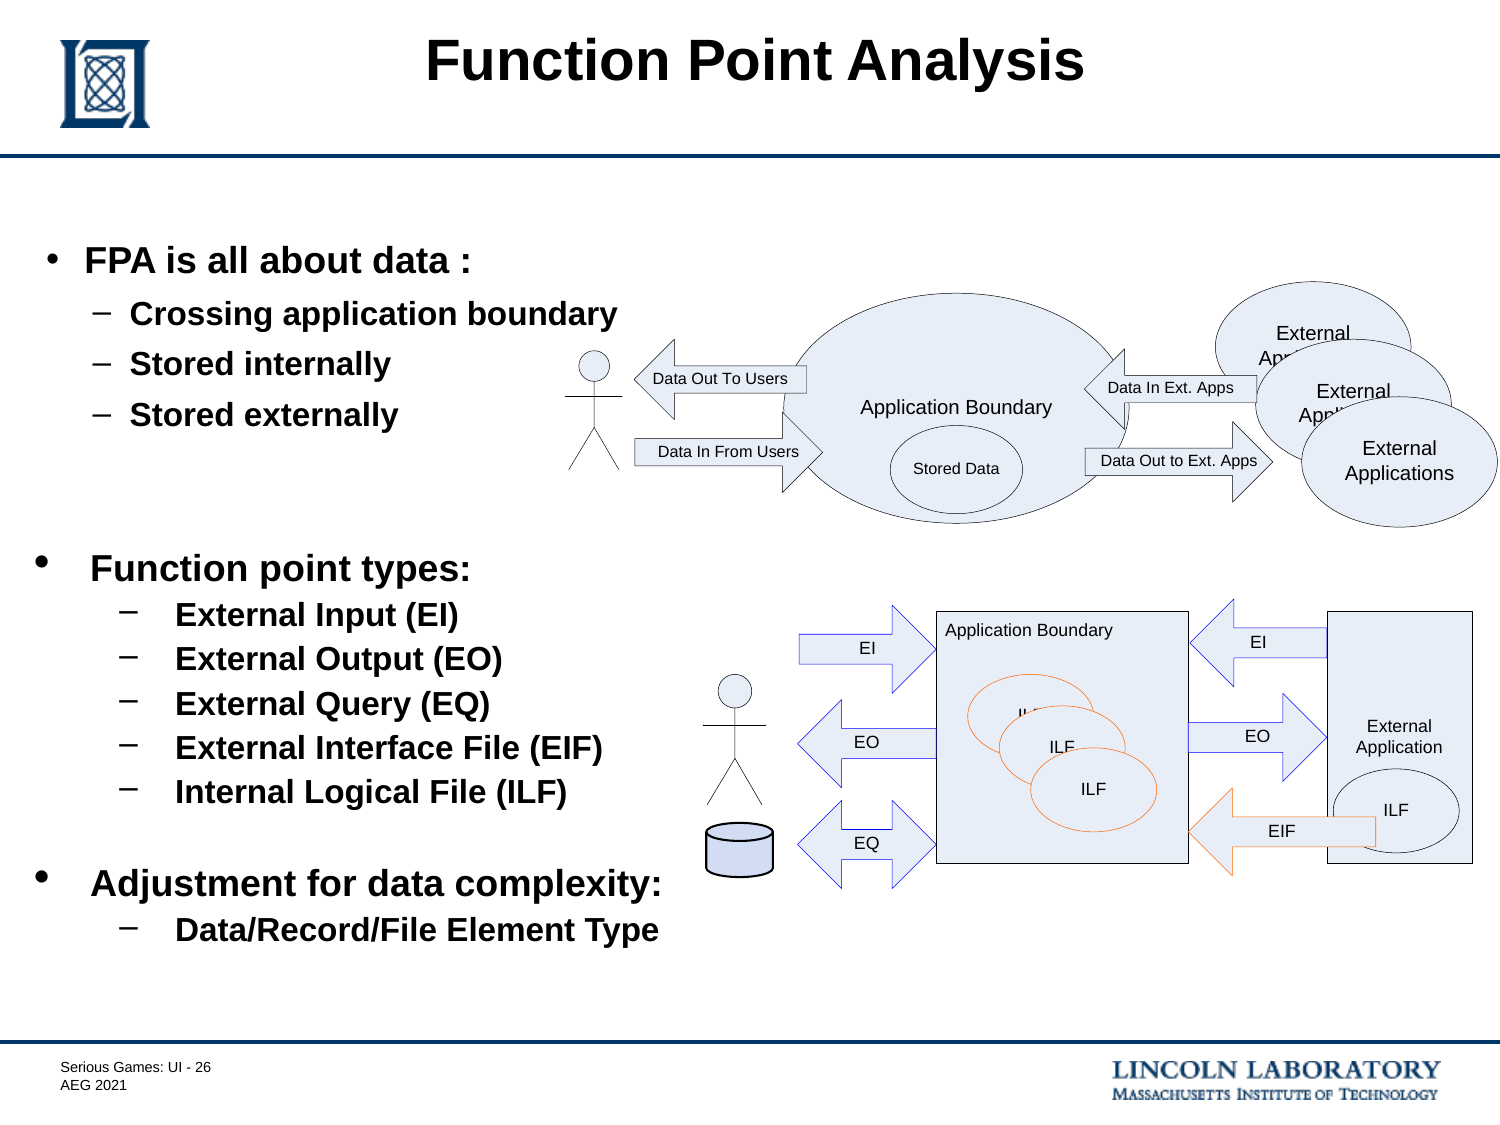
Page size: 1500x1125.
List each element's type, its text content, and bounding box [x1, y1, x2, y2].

text_box Function point types: External Input (EI) External Output (EO) External Query (EQ) External Interface File (EIF) Internal Logical File (ILF) Adjustment for data complexity: Data/Record/File Element Type [18, 541, 794, 1007]
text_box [699, 595, 1476, 892]
list FPA is all about data : Crossing application boundary Stored internally Stored externally [31, 237, 844, 425]
picture [1111, 1061, 1441, 1100]
picture [60, 40, 150, 128]
title Function Point Analysis [174, 0, 1338, 125]
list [562, 278, 1500, 530]
